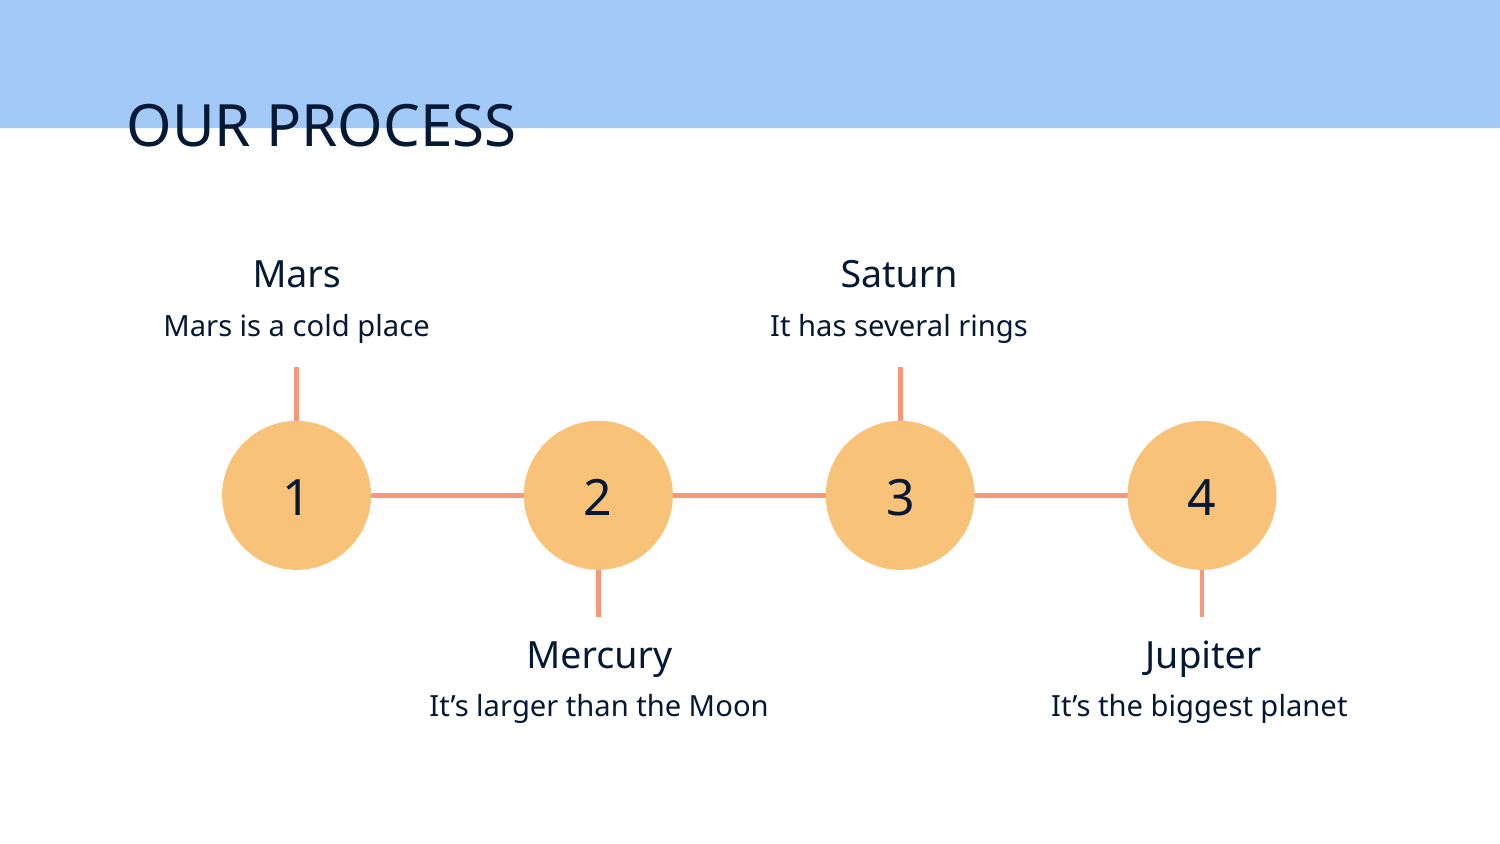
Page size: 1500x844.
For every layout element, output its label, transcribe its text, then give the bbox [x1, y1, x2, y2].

title Saturn [754, 235, 1044, 291]
subtitle It’s the biggest planet [1017, 672, 1389, 761]
title OUR PROCESS [111, 72, 1271, 167]
title Mercury [454, 624, 744, 672]
subtitle It’s larger than the Moon [413, 672, 786, 761]
title Mars [152, 235, 442, 291]
subtitle Mars is a cold place [111, 291, 483, 381]
subtitle It has several rings [713, 291, 1085, 365]
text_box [221, 366, 1277, 617]
title Jupiter [1058, 615, 1348, 672]
